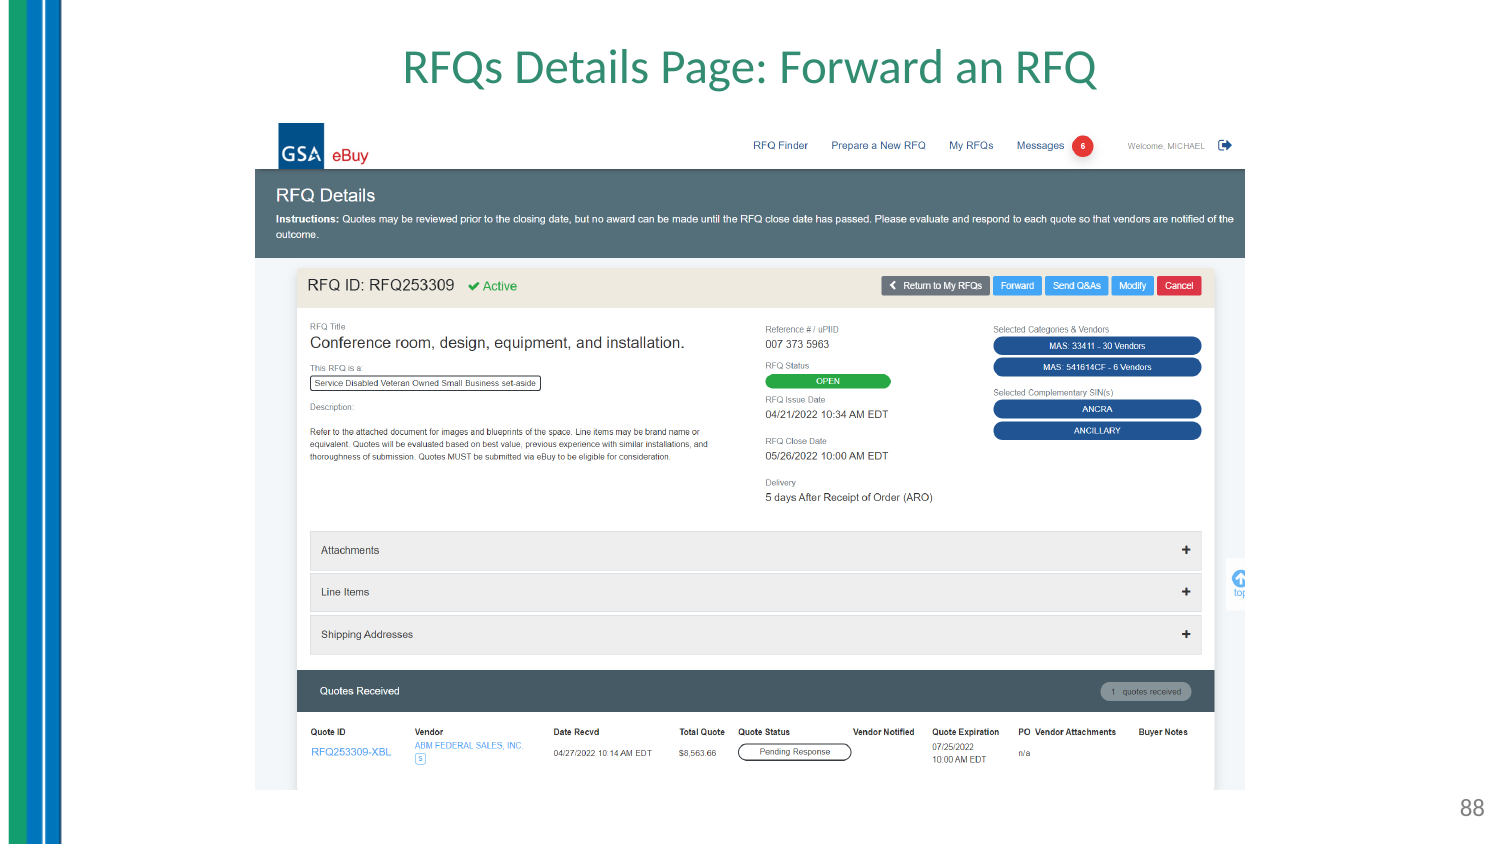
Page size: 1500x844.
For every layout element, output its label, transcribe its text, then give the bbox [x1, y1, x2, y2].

title RFQs Details Page: Forward an RFQ [75, 33, 1425, 102]
picture [0, 0, 26, 844]
picture [29, 0, 1500, 844]
